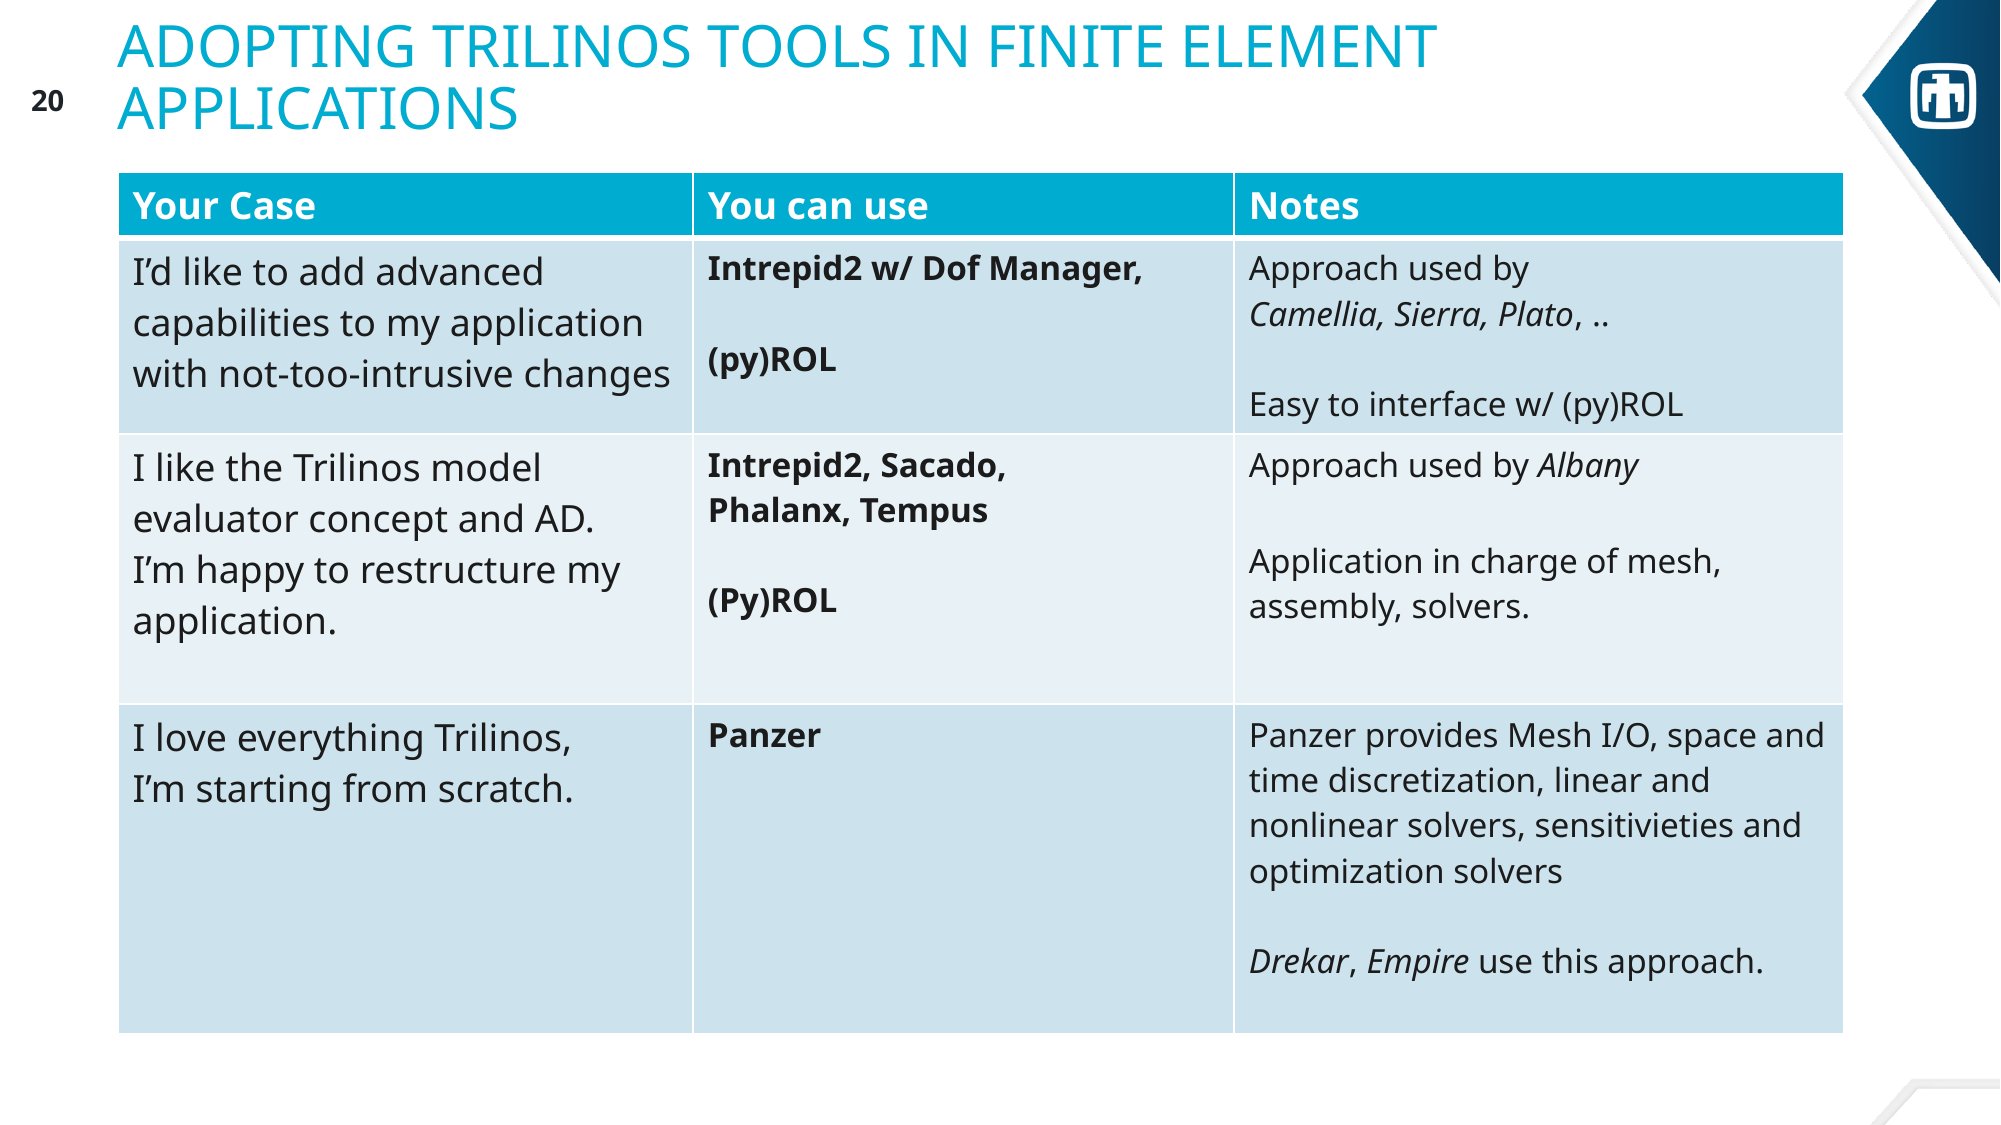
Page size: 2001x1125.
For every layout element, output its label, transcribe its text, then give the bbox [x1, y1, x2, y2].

table_cell I like the Trilinos model evaluator concept and AD. I’m happy to restructure my application. [119, 435, 692, 703]
table_cell I’d like to add advanced capabilities to my application with not-too-intrusive changes [119, 241, 692, 433]
table_cell Approach used by Camellia, Sierra, Plato, .. Easy to interface w/ (py)ROL [1235, 241, 1843, 433]
table_header You can use [694, 173, 1233, 235]
table_cell I love everything Trilinos, I’m starting from scratch. [119, 705, 692, 1033]
title Adopting Trilinos tools in Finite Element applications [117, 33, 1768, 127]
table_cell Intrepid2, Sacado, Phalanx, Tempus (Py)ROL [694, 435, 1233, 703]
picture [1828, 0, 2000, 319]
table_cell Intrepid2 w/ Dof Manager, (py)ROL [694, 241, 1233, 433]
picture [1853, 1063, 2000, 1125]
table_cell Panzer provides Mesh I/O, space and time discretization, linear and nonlinear solvers, sensitivieties and optimization solvers Drekar, Empire use this approach. [1235, 705, 1843, 1033]
table_cell Approach used by Albany Application in charge of mesh, assembly, solvers. [1235, 435, 1843, 703]
slide_number 20 [10, 71, 80, 132]
table_cell Panzer [694, 705, 1233, 1033]
table_header Notes [1235, 173, 1843, 235]
table_header Your Case [119, 173, 692, 235]
